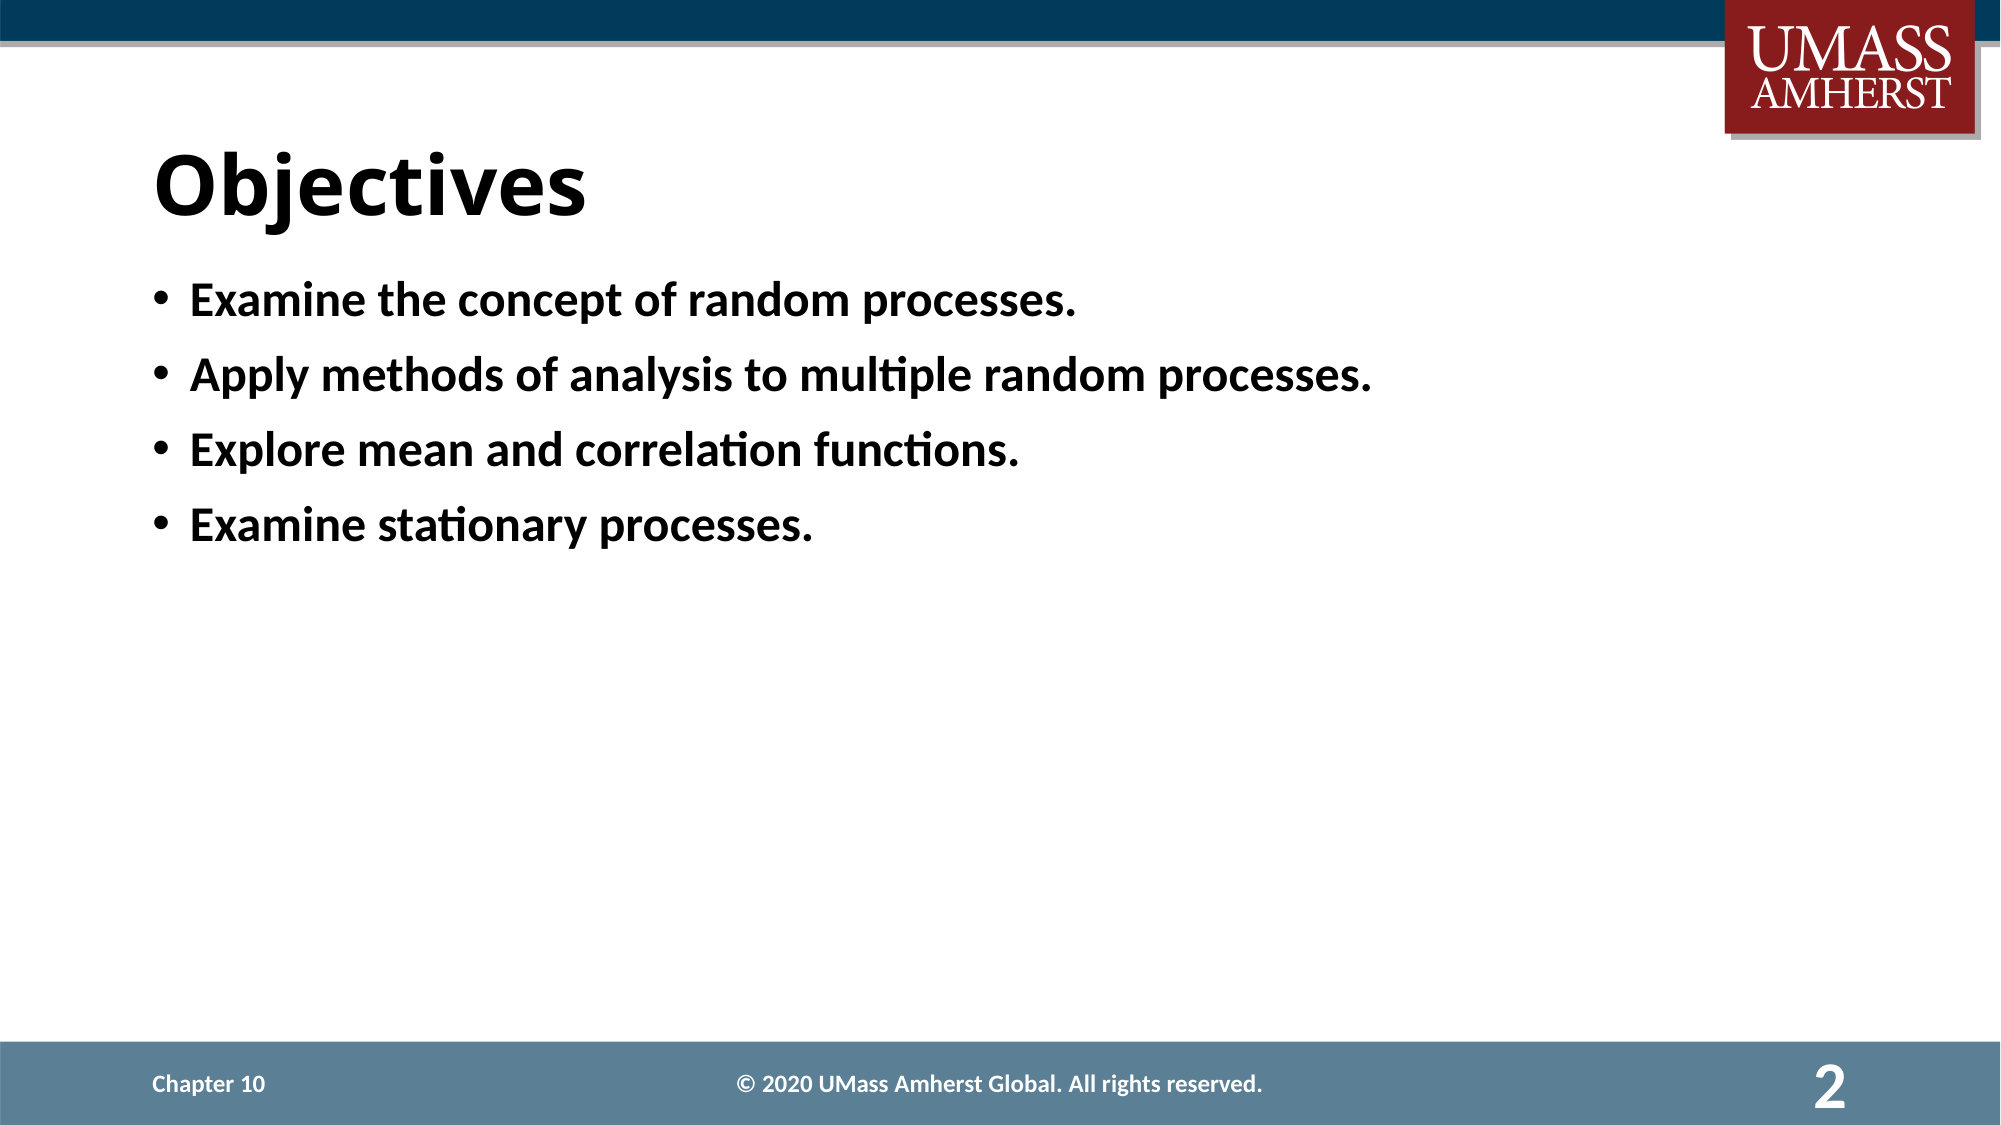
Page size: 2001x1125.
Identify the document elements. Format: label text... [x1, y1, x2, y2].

title Objectives [137, 126, 1863, 251]
picture [0, 0, 2001, 1125]
footer © 2020 UMass Amherst Global. All rights reserved. [662, 1052, 1338, 1113]
slide_number 2 [1412, 1052, 1863, 1113]
slide_number Chapter 10 [137, 1052, 588, 1113]
list Examine the concept of random processes. Apply methods of analysis to multiple random processes. Explore mean and correlation functions. Examine stationary processes. [137, 265, 1824, 979]
